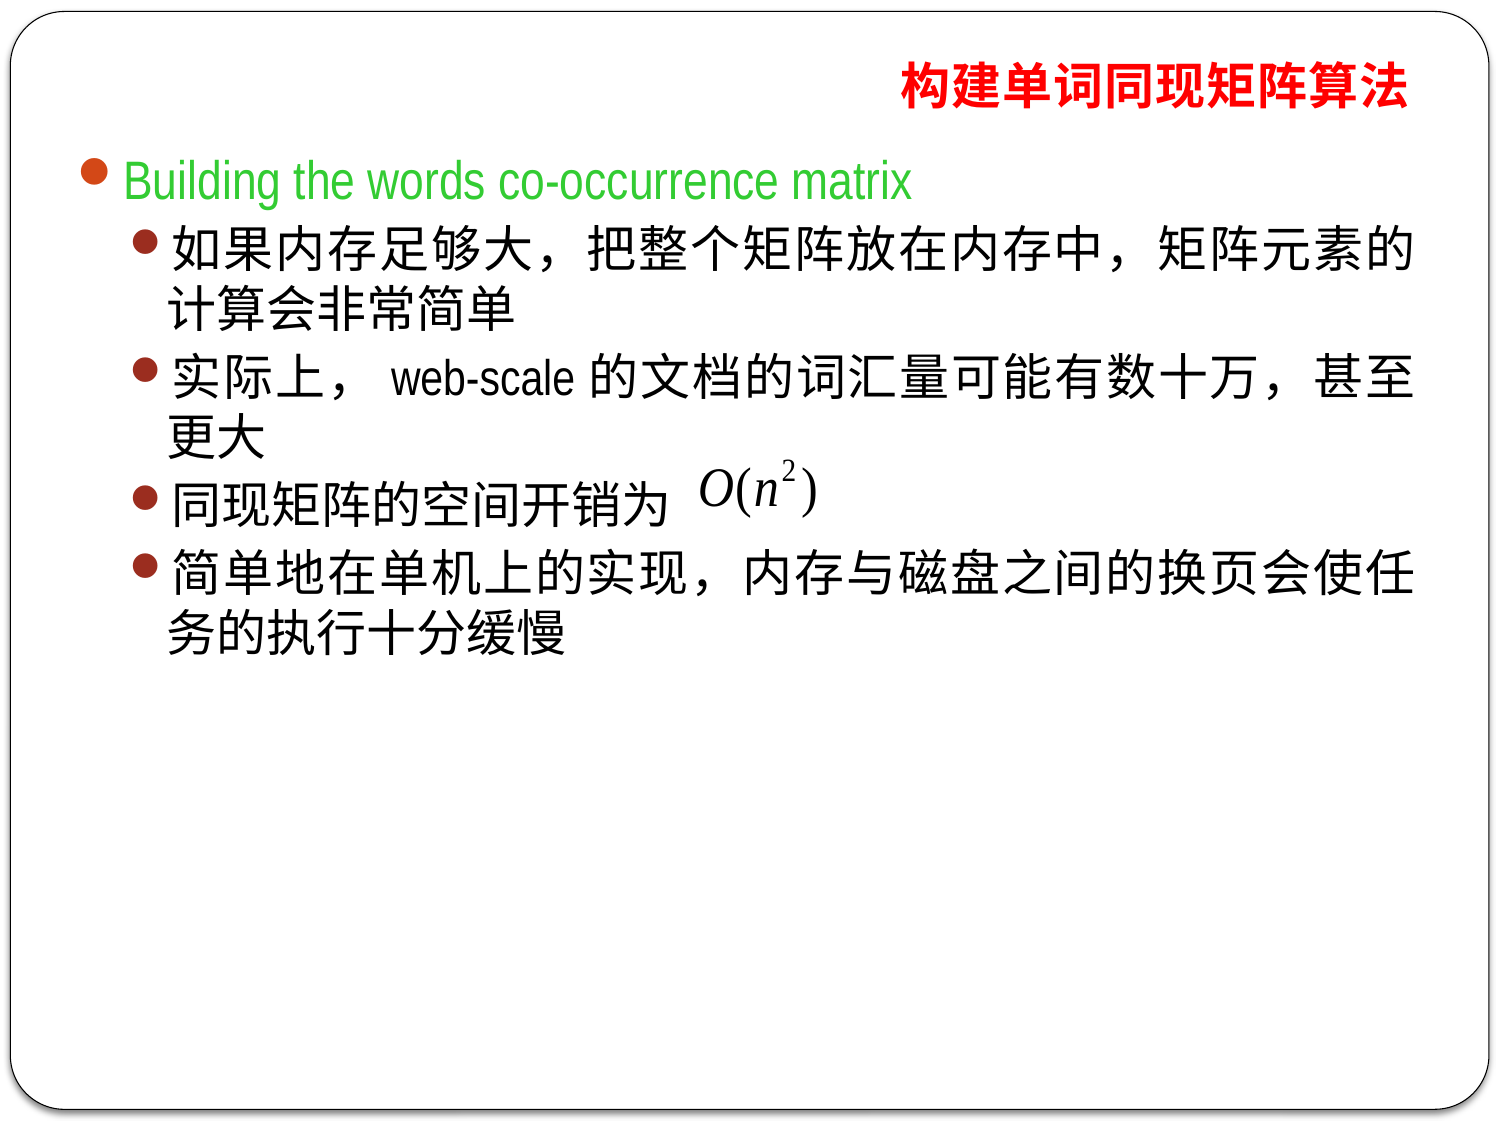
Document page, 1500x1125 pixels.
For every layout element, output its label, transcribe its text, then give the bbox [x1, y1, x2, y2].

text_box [691, 445, 827, 530]
list Building the words co-occurrence matrix 如果内存足够大，把整个矩阵放在内存中，矩阵元素的计算会非常简单 实际上，web-scale的文档的词汇量可能有数十万，甚至更大 同现矩阵的空间开销为 简单地在单机上的实现，内存与磁盘之间的换页会使任务的执行十分缓慢 [61, 137, 1431, 992]
text_box 构建单词同现矩阵算法 [149, 49, 1425, 130]
